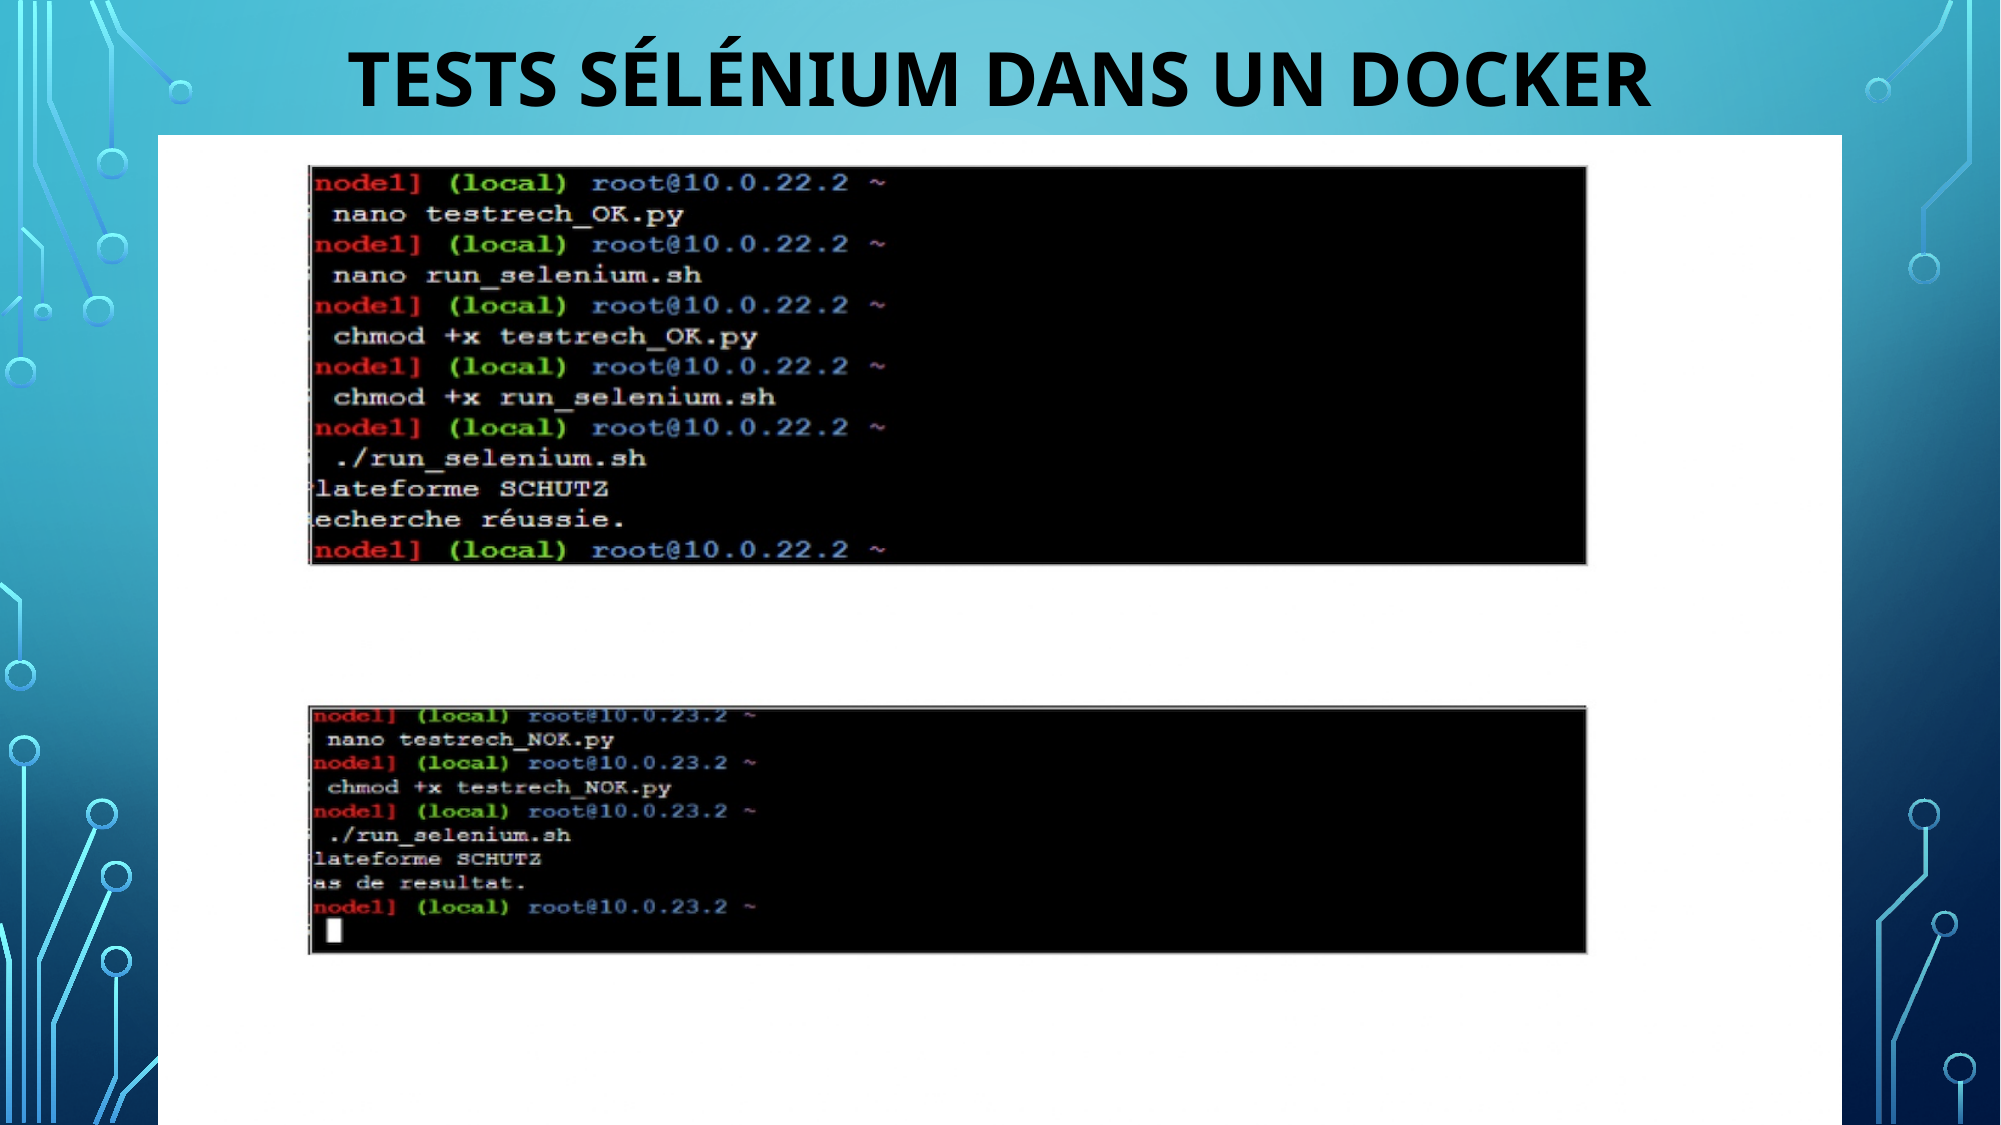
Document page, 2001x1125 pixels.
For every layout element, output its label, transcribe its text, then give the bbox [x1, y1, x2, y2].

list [157, 135, 1842, 1125]
title Tests sélénium dans un docker [188, 0, 1813, 135]
